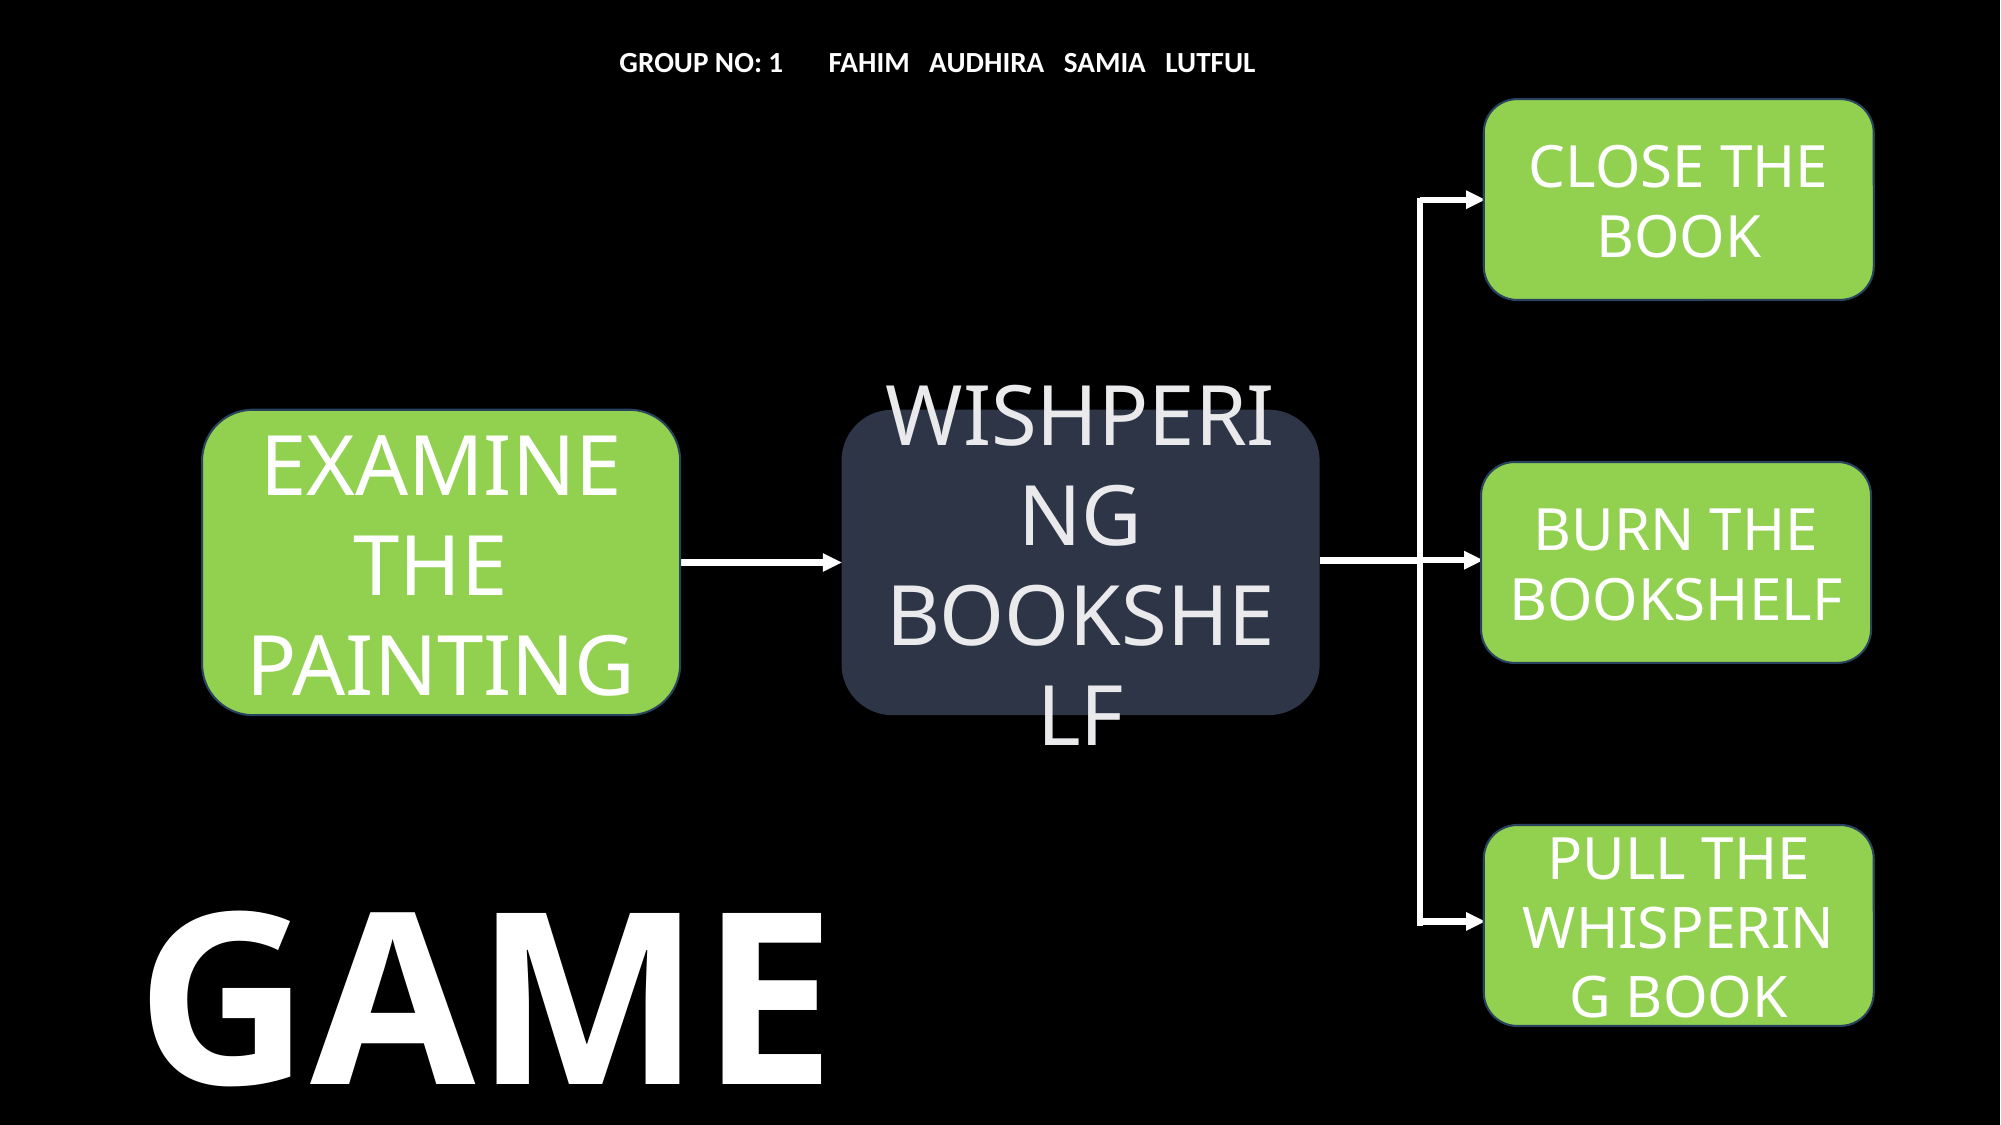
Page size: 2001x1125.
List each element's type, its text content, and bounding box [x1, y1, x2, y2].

text_box PULL THE WHISPERING BOOK [1482, 823, 1875, 1027]
text_box GAME FLOW [0, 837, 1031, 1125]
text_box EXAMINE THE PAINTING [201, 408, 682, 717]
text_box BURN THE BOOKSHELF [1480, 460, 1873, 664]
text_box WISHPERING BOOKSHELF [840, 408, 1321, 717]
text_box CLOSE THE BOOK [1482, 98, 1875, 302]
footer GROUP NO: 1 FAHIM AUDHIRA SAMIA LUTFUL [600, 30, 1276, 91]
